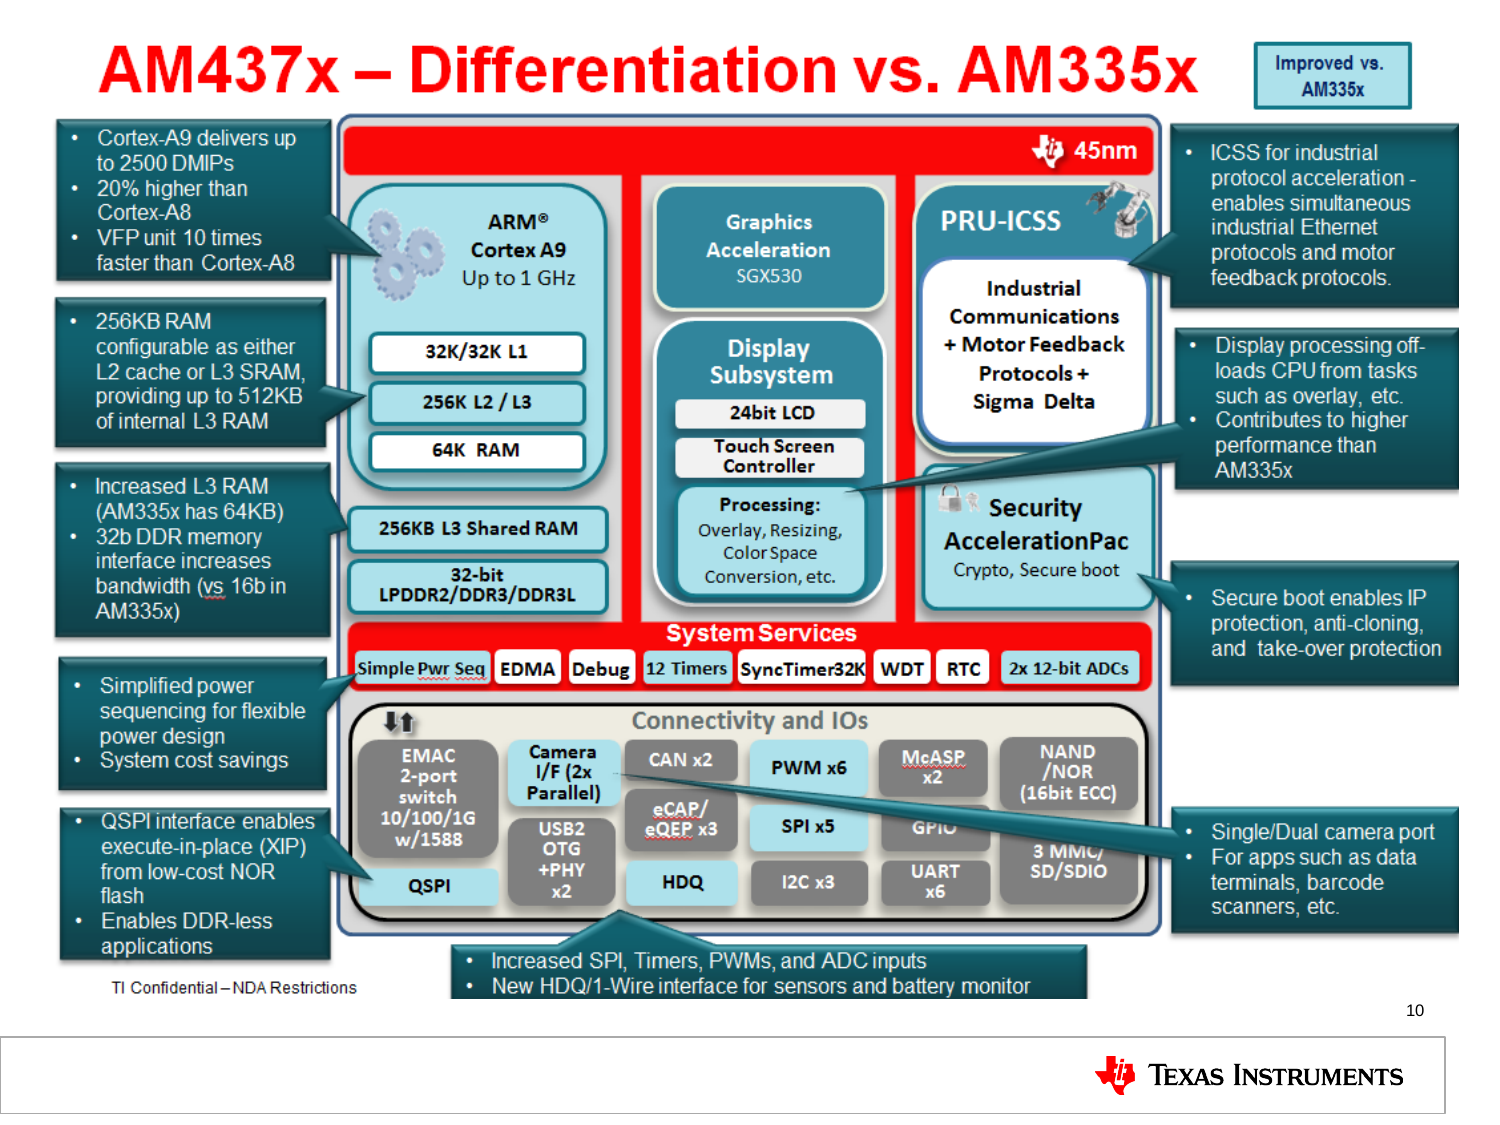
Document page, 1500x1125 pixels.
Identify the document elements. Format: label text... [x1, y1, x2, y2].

picture [1095, 1056, 1403, 1095]
picture [51, 38, 1460, 1000]
slide_number 10 [1089, 1008, 1440, 1027]
